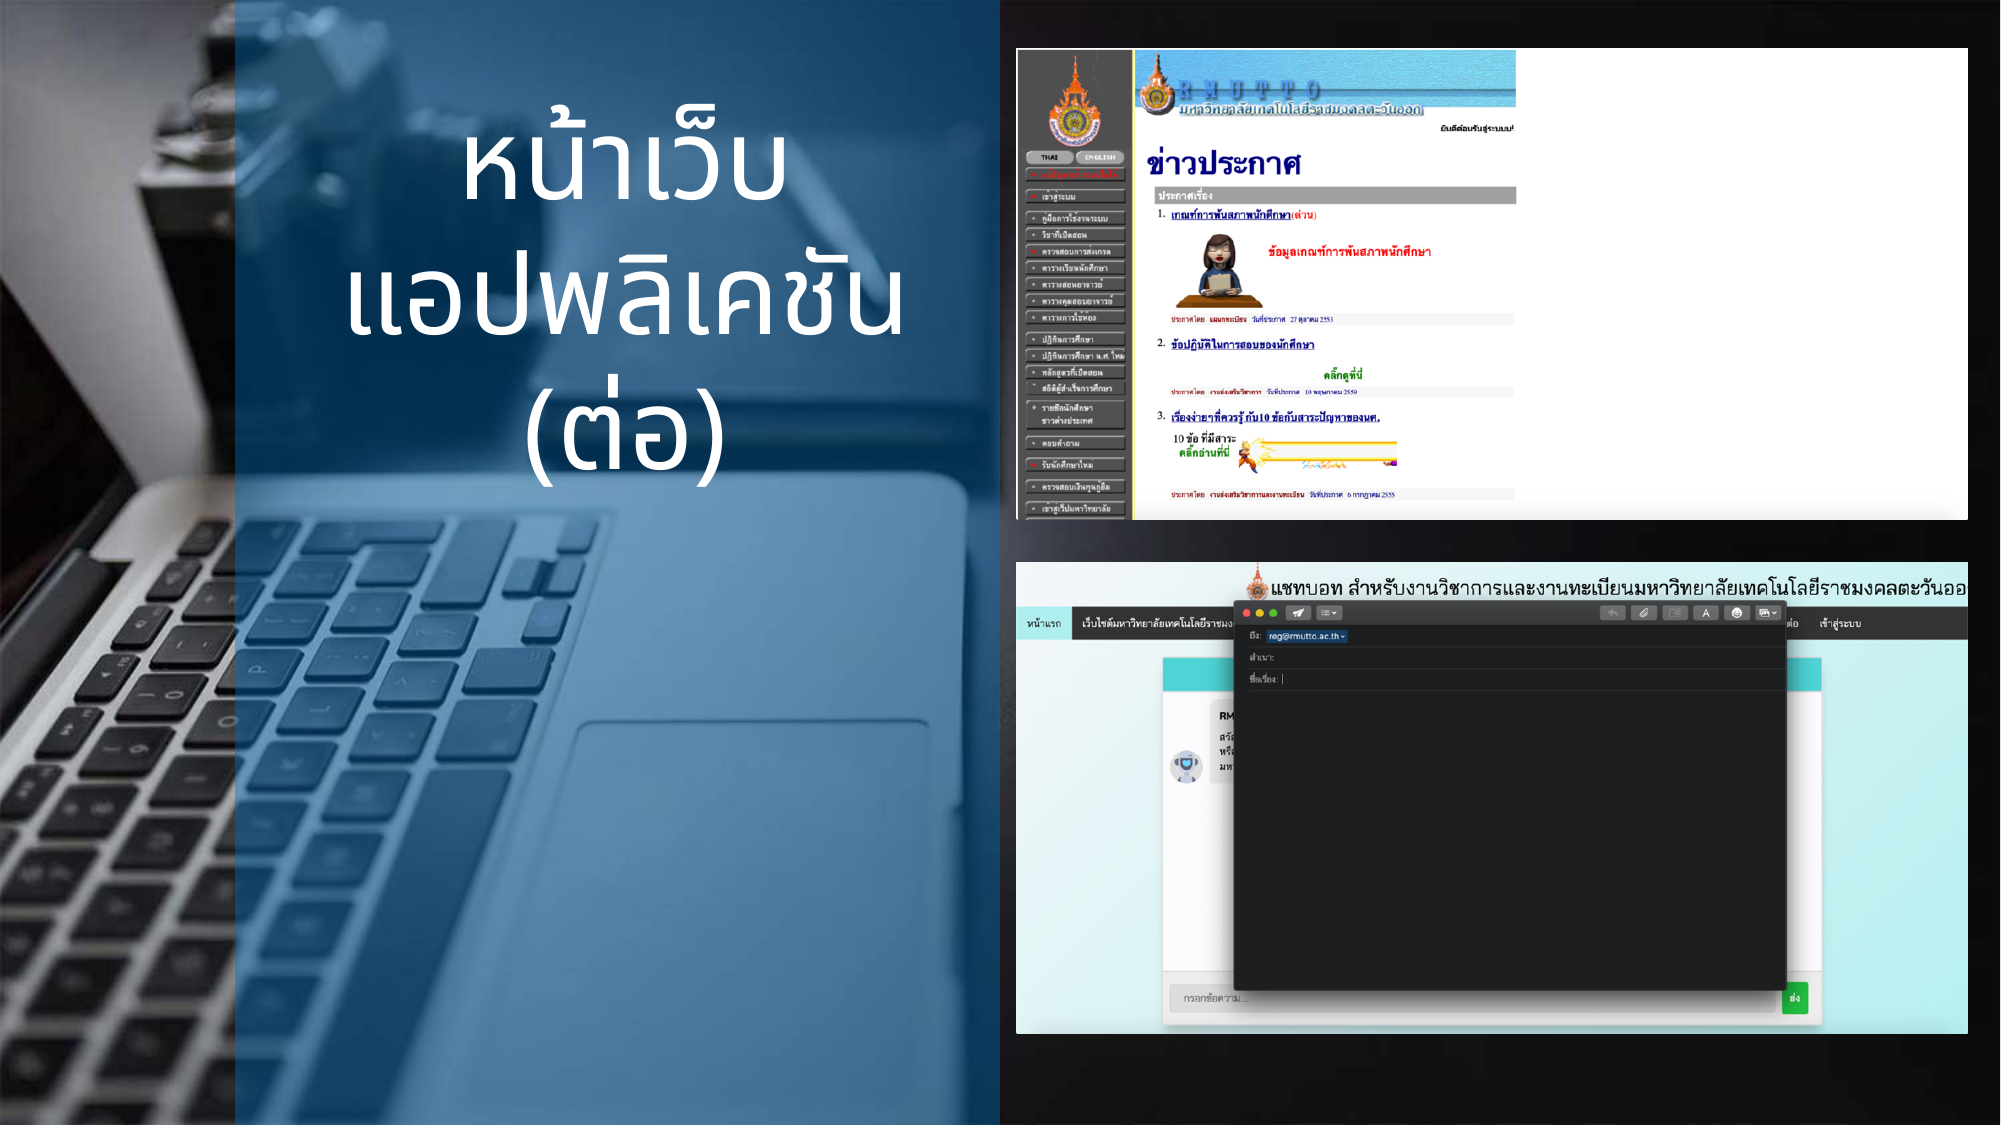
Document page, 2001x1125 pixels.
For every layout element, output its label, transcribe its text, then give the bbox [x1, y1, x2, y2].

text_box [234, 0, 1001, 1125]
picture [1001, 0, 2001, 1125]
picture [0, 0, 234, 1125]
text_box หน้าเว็บ แอปพลิเคชัน (ต่อ) [279, 79, 973, 499]
